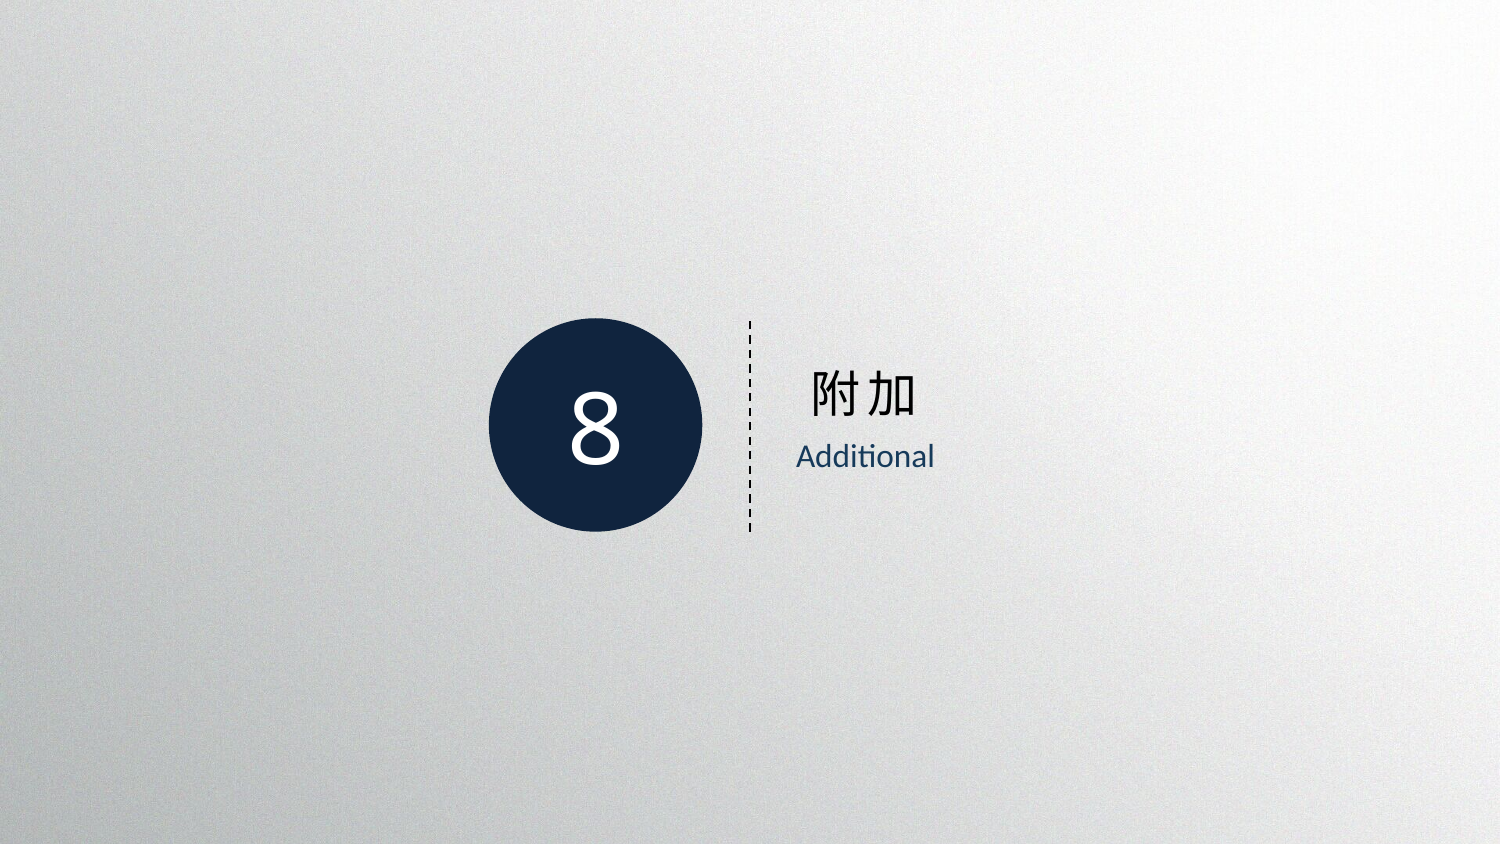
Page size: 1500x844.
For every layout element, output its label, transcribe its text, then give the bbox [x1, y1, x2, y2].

text_box 附加 [796, 354, 932, 426]
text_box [488, 317, 703, 532]
text_box Additional [781, 426, 951, 481]
picture [0, 0, 1500, 844]
